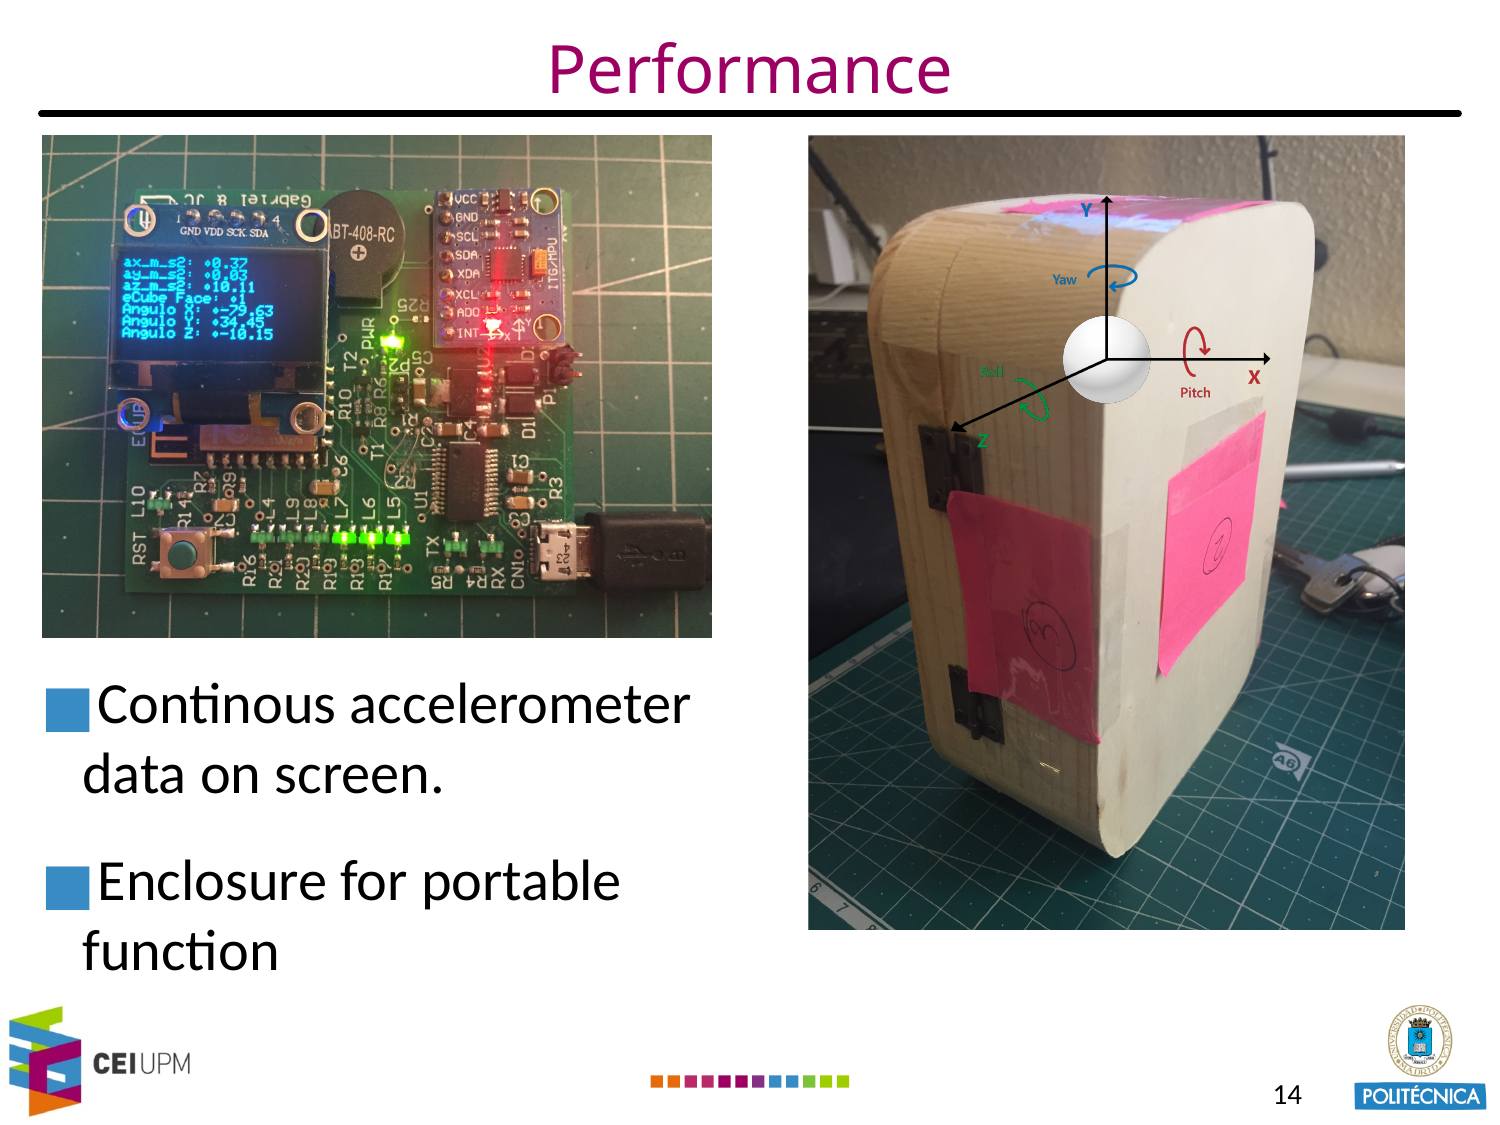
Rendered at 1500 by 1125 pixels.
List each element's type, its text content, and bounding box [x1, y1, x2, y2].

picture [1, 1001, 198, 1124]
list Continous accelerometer data on screen. Enclosure for portable function [23, 656, 704, 822]
picture [41, 134, 1500, 929]
title Performance [76, 18, 1424, 116]
picture [1354, 1003, 1487, 1110]
